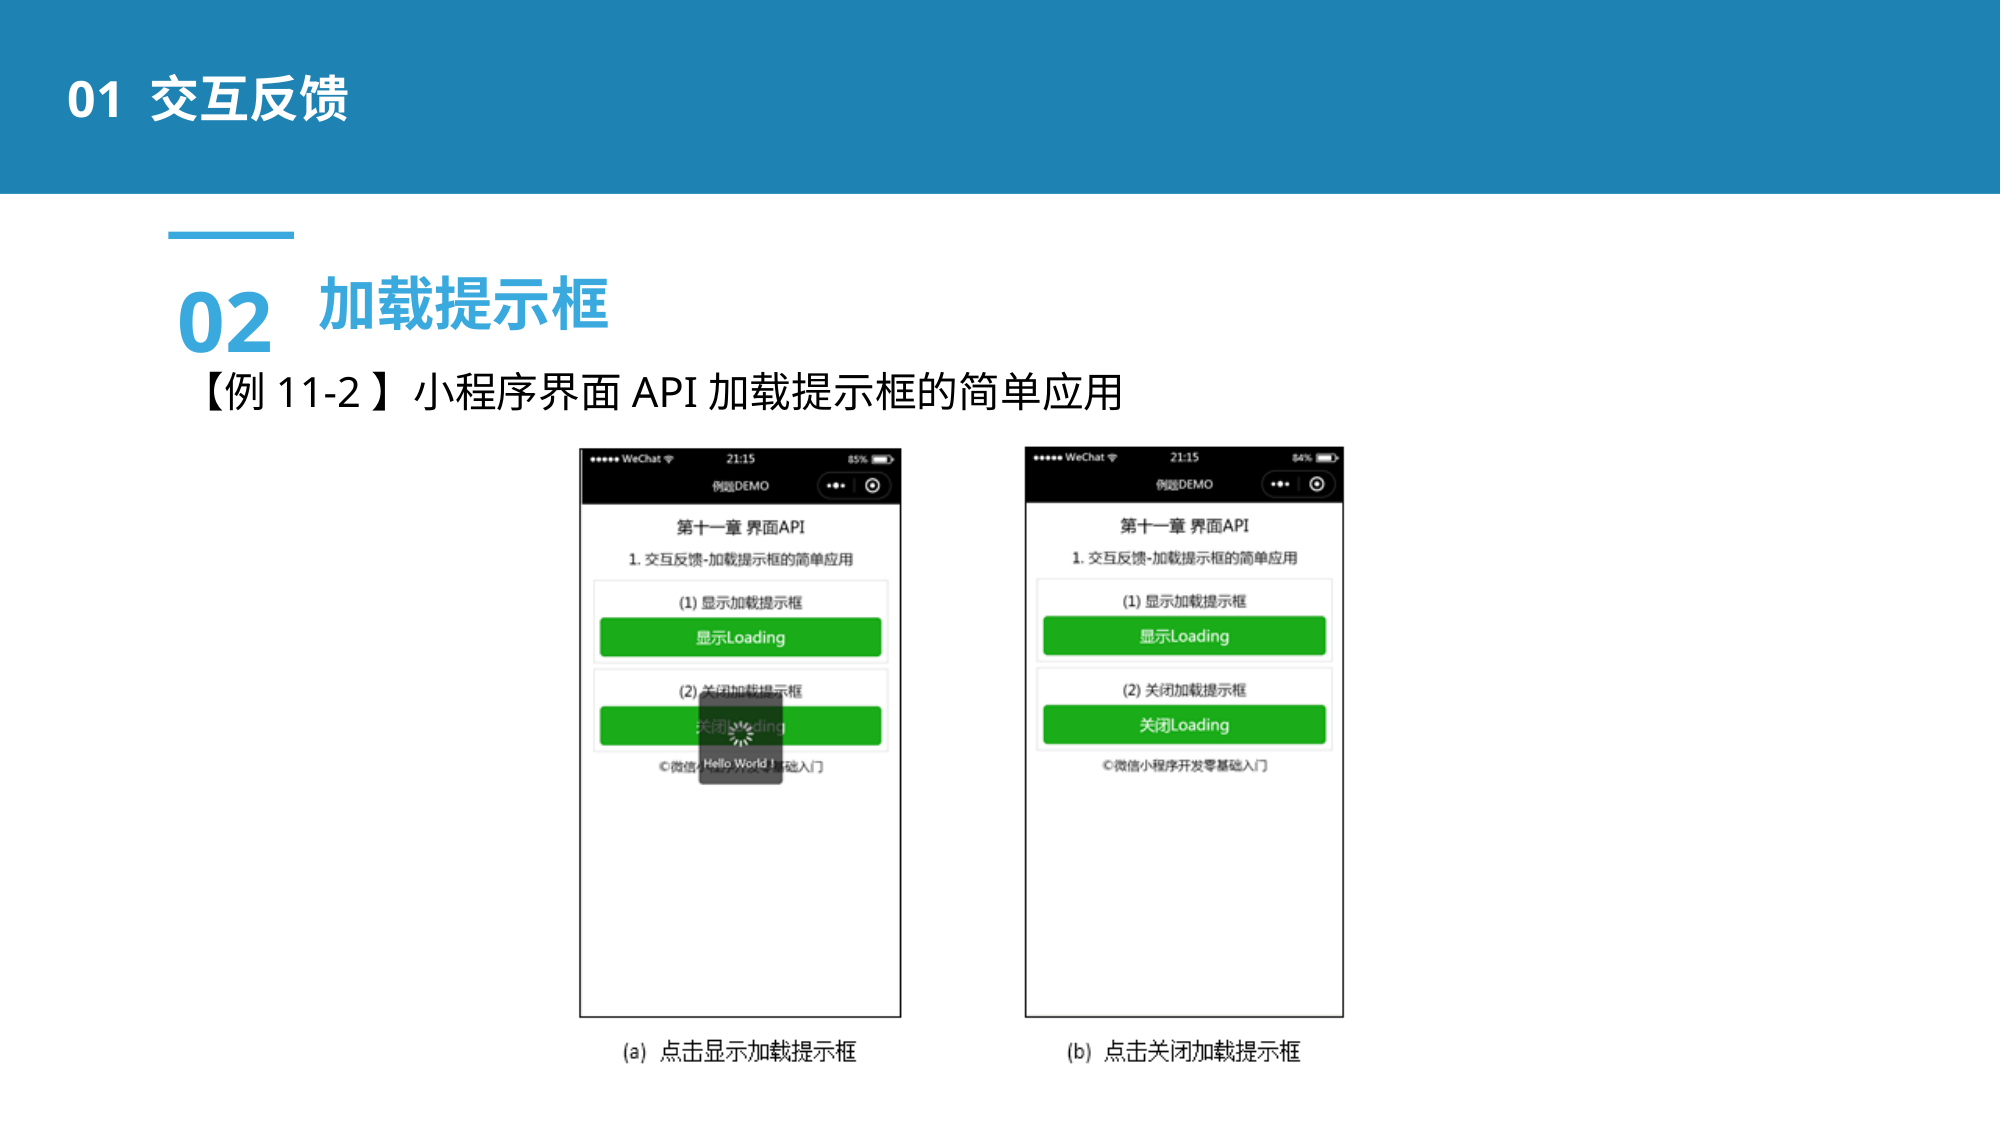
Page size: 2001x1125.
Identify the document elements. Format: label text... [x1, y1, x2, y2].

text_box 【例11-2】小程序界面API加载提示框的简单应用 [167, 358, 1817, 424]
text_box 02 [163, 231, 288, 377]
list 01 交互反馈 [52, 41, 924, 162]
picture [567, 436, 1352, 1076]
text_box 加载提示框 [303, 238, 625, 345]
text_box [288, 231, 295, 240]
